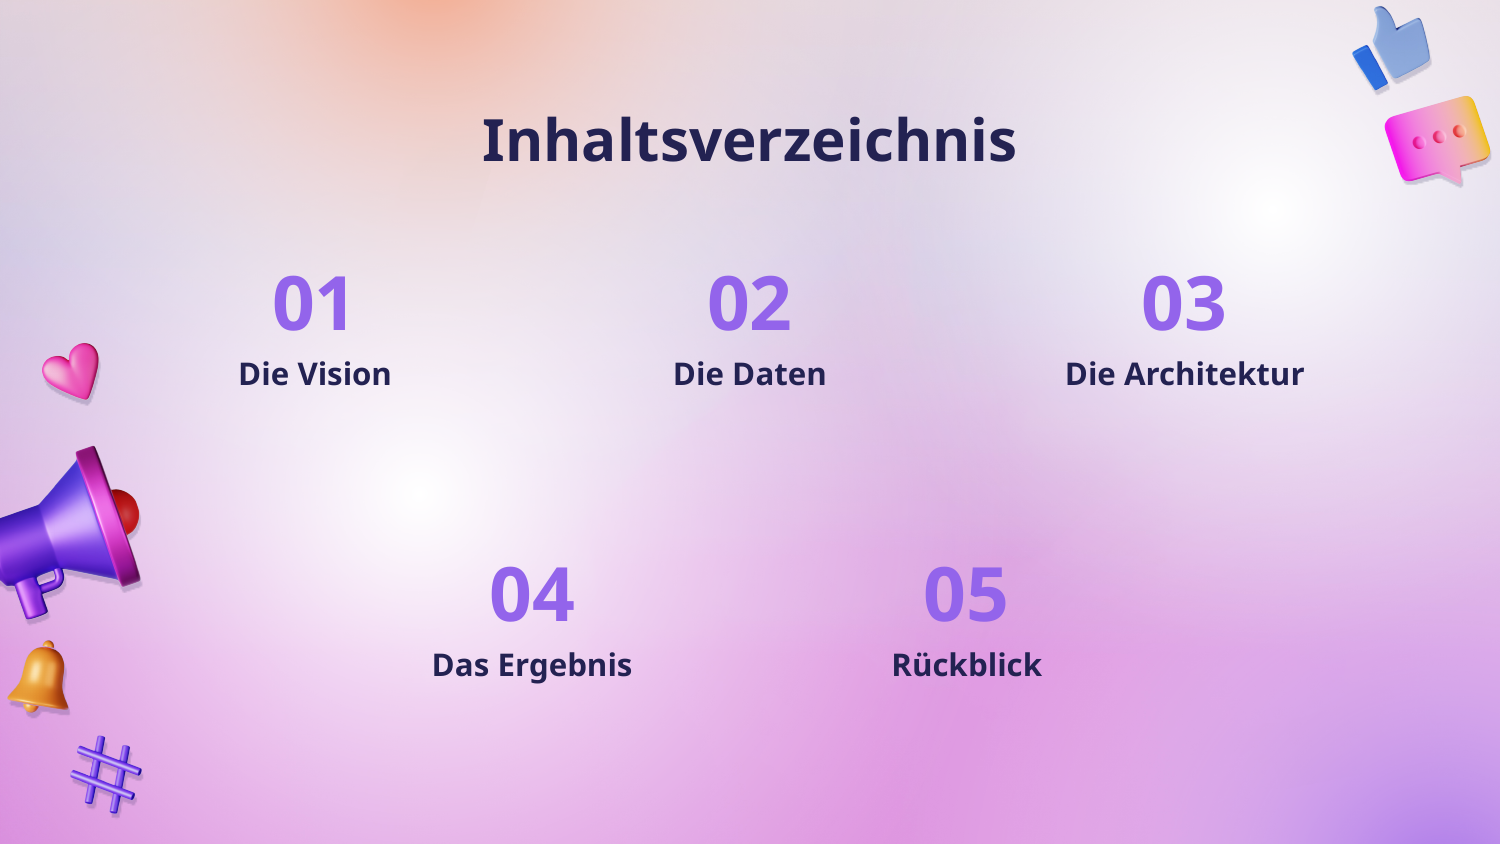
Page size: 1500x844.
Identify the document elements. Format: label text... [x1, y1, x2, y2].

title 04 [458, 547, 606, 630]
subtitle Das Ergebnis [335, 630, 729, 702]
subtitle Die Architektur [988, 339, 1382, 411]
subtitle Rückblick [770, 630, 1164, 702]
picture [0, 0, 1500, 844]
subtitle Die Daten [553, 339, 947, 411]
title 02 [676, 256, 824, 339]
title 05 [893, 547, 1041, 630]
subtitle Die Vision [118, 339, 512, 411]
title 01 [241, 256, 389, 339]
title Inhaltsverzeichnis [118, 88, 1382, 183]
title 03 [1111, 256, 1259, 339]
